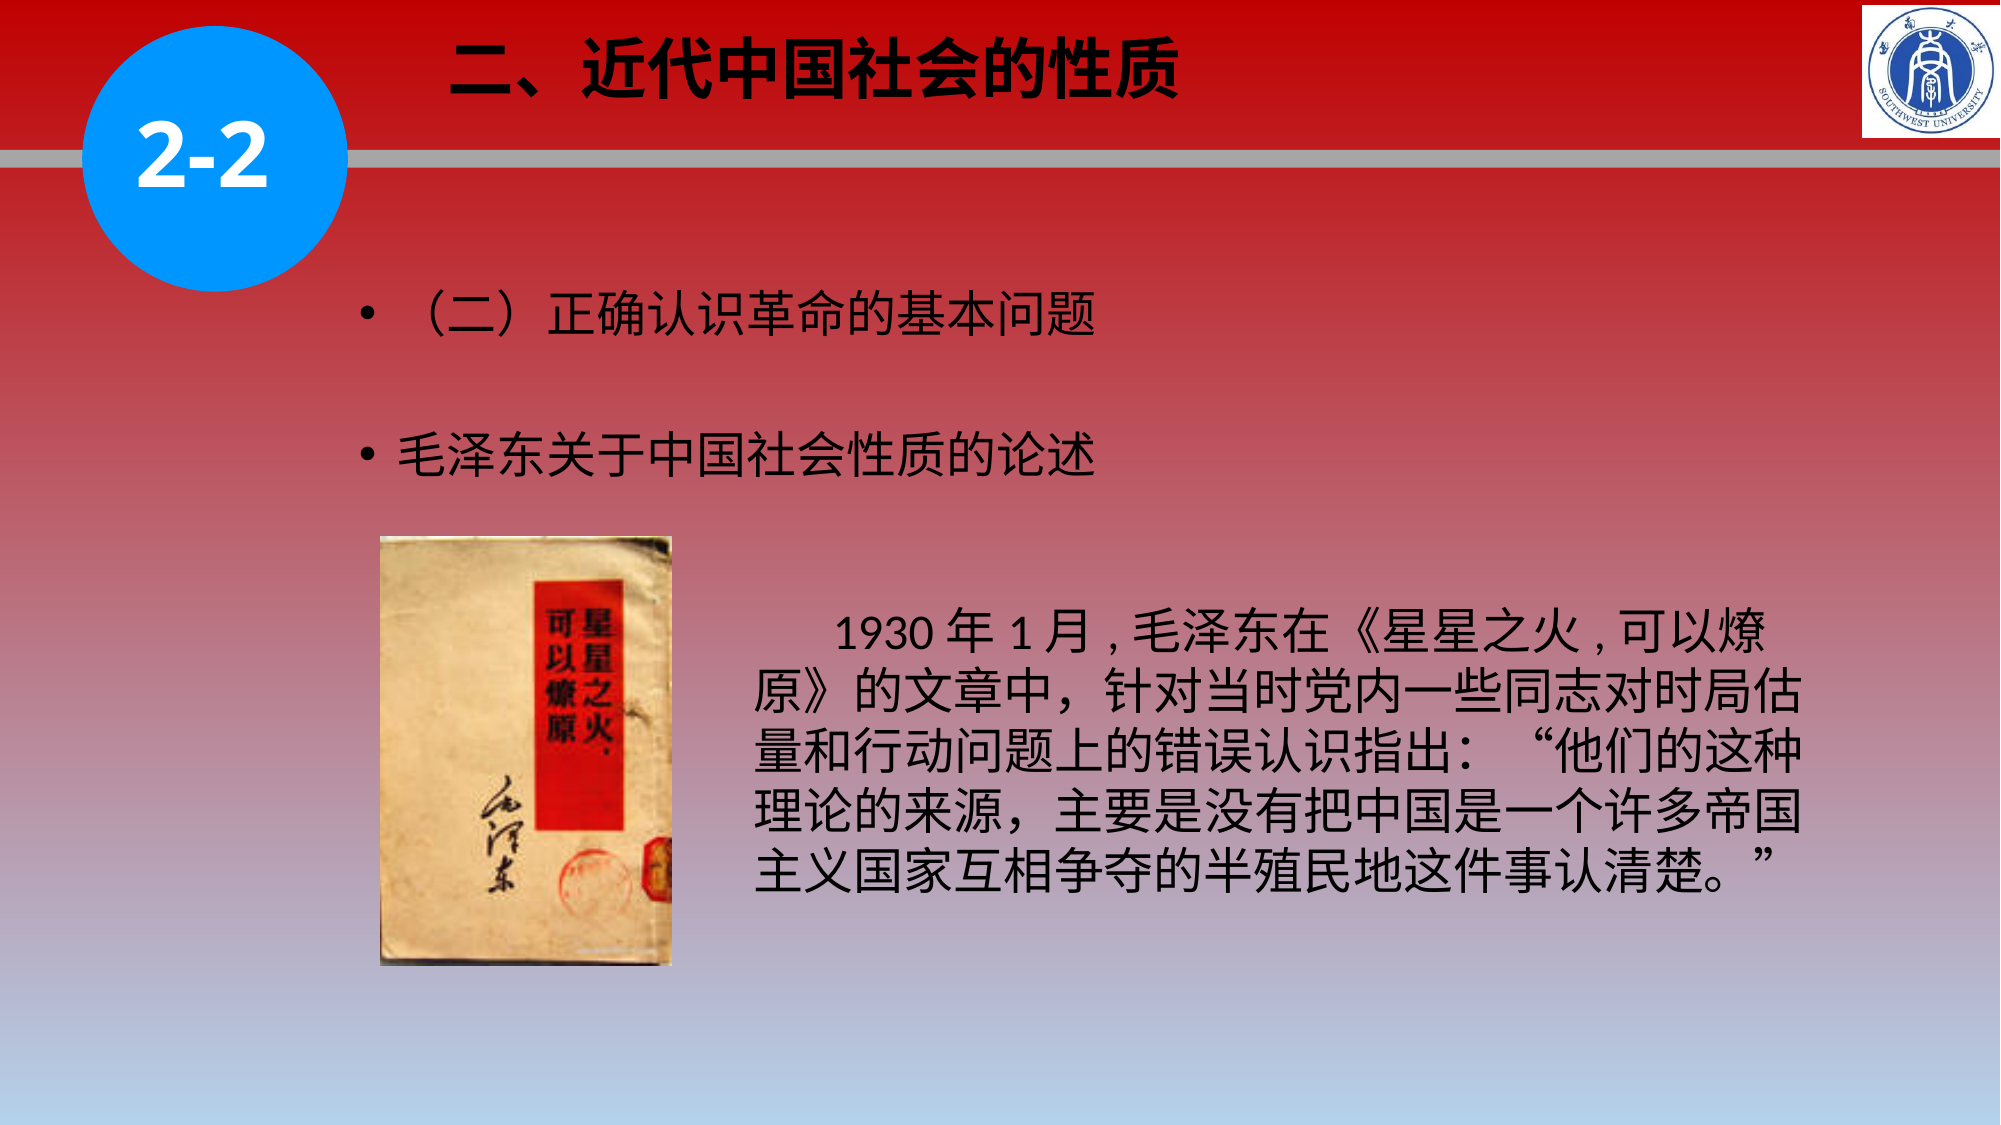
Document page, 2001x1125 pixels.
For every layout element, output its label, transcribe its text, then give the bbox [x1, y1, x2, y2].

list 2-2 [107, 78, 298, 238]
picture [1862, 5, 2000, 138]
text_box 1930年1月,毛泽东在《星星之火,可以燎原》的文章中，针对当时党内一些同志对时局估量和行动问题上的错误认识指出：“他们的这种理论的来源，主要是没有把中国是一个许多帝国主义国家互相争夺的半殖民地这件事认清楚。” [739, 591, 1850, 907]
list 二、近代中国社会的性质 [432, 28, 1589, 122]
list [380, 536, 672, 966]
list （二）正确认识革命的基本问题 毛泽东关于中国社会性质的论述 [343, 215, 1867, 1027]
